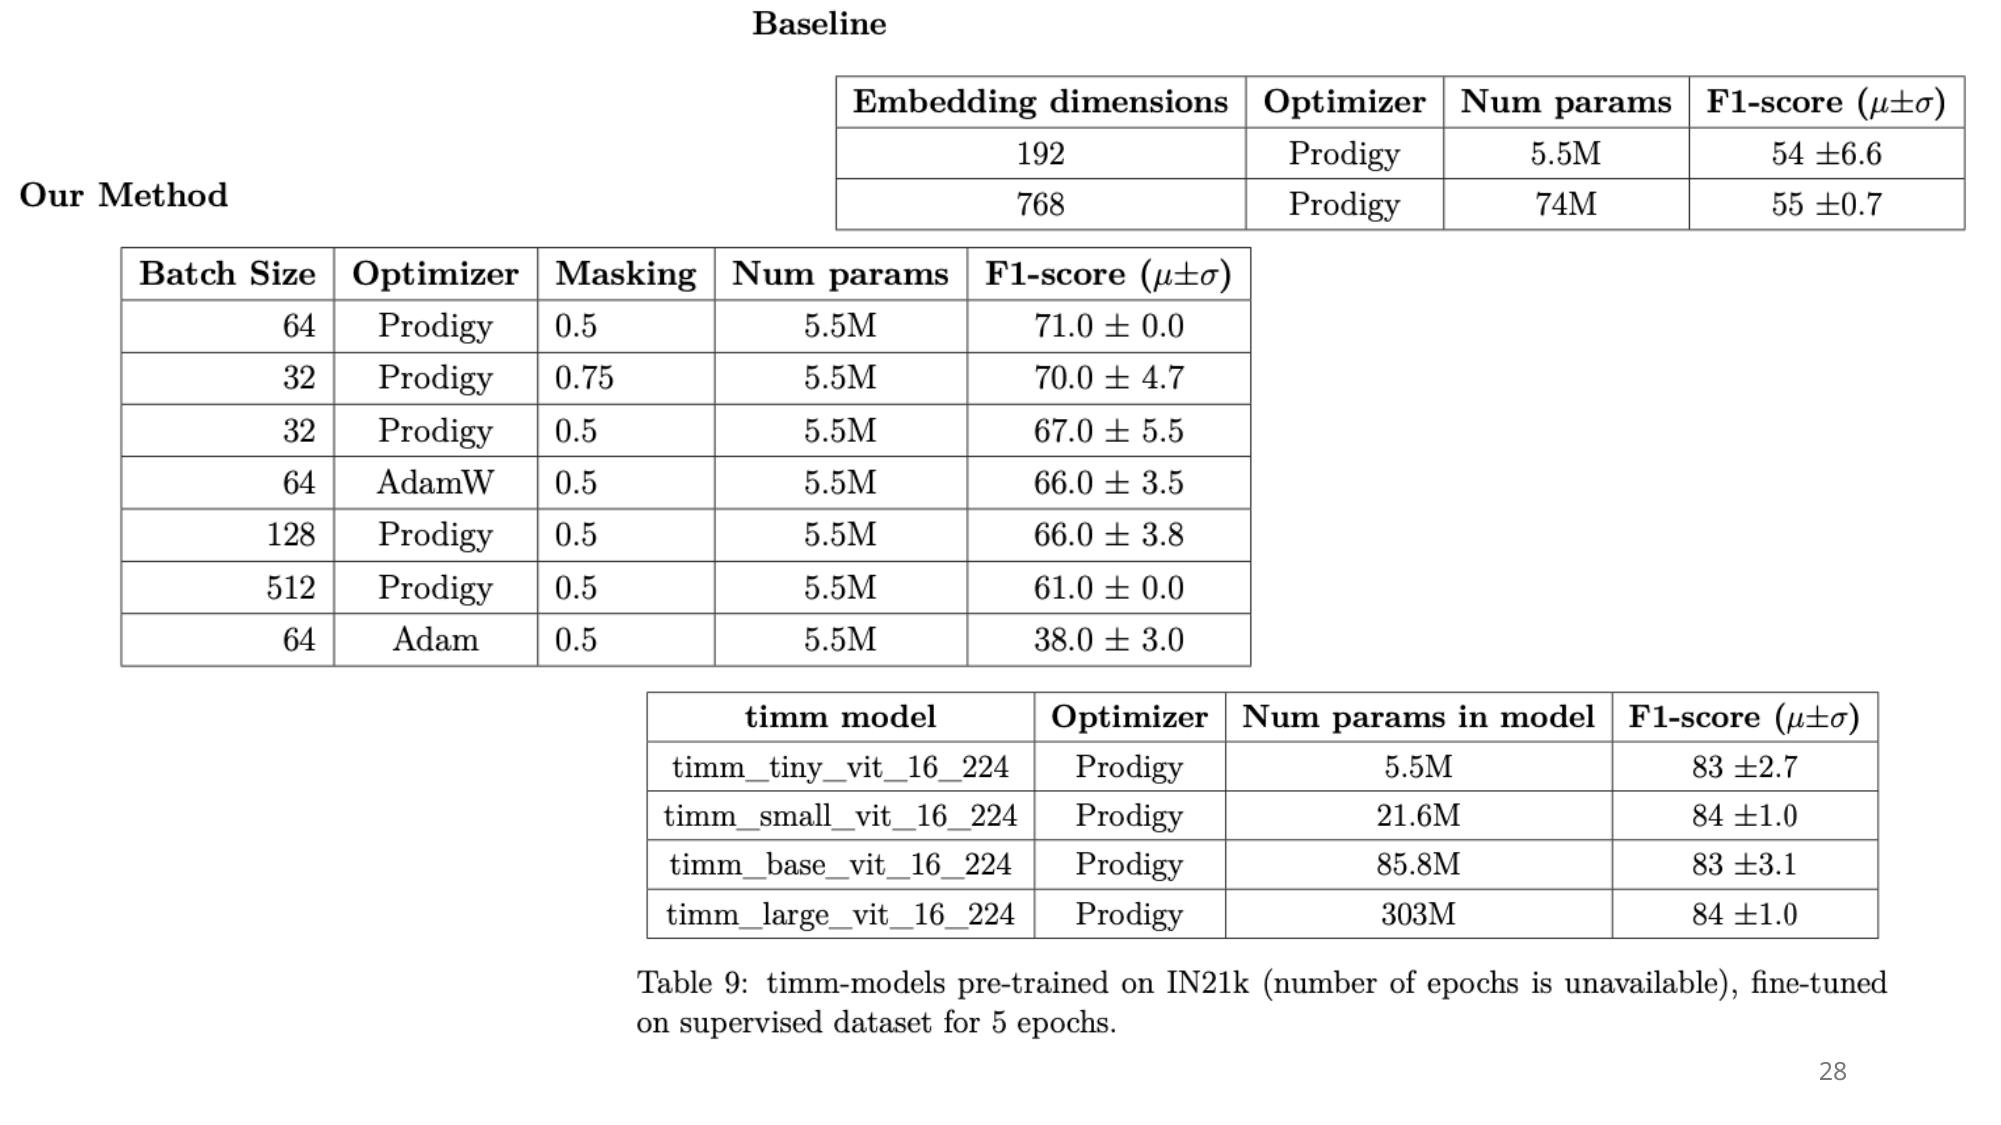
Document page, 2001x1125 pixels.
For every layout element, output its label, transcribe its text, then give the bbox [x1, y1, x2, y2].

picture [0, 0, 2000, 670]
picture [622, 672, 1914, 1047]
slide_number 27 [1412, 1047, 1863, 1103]
